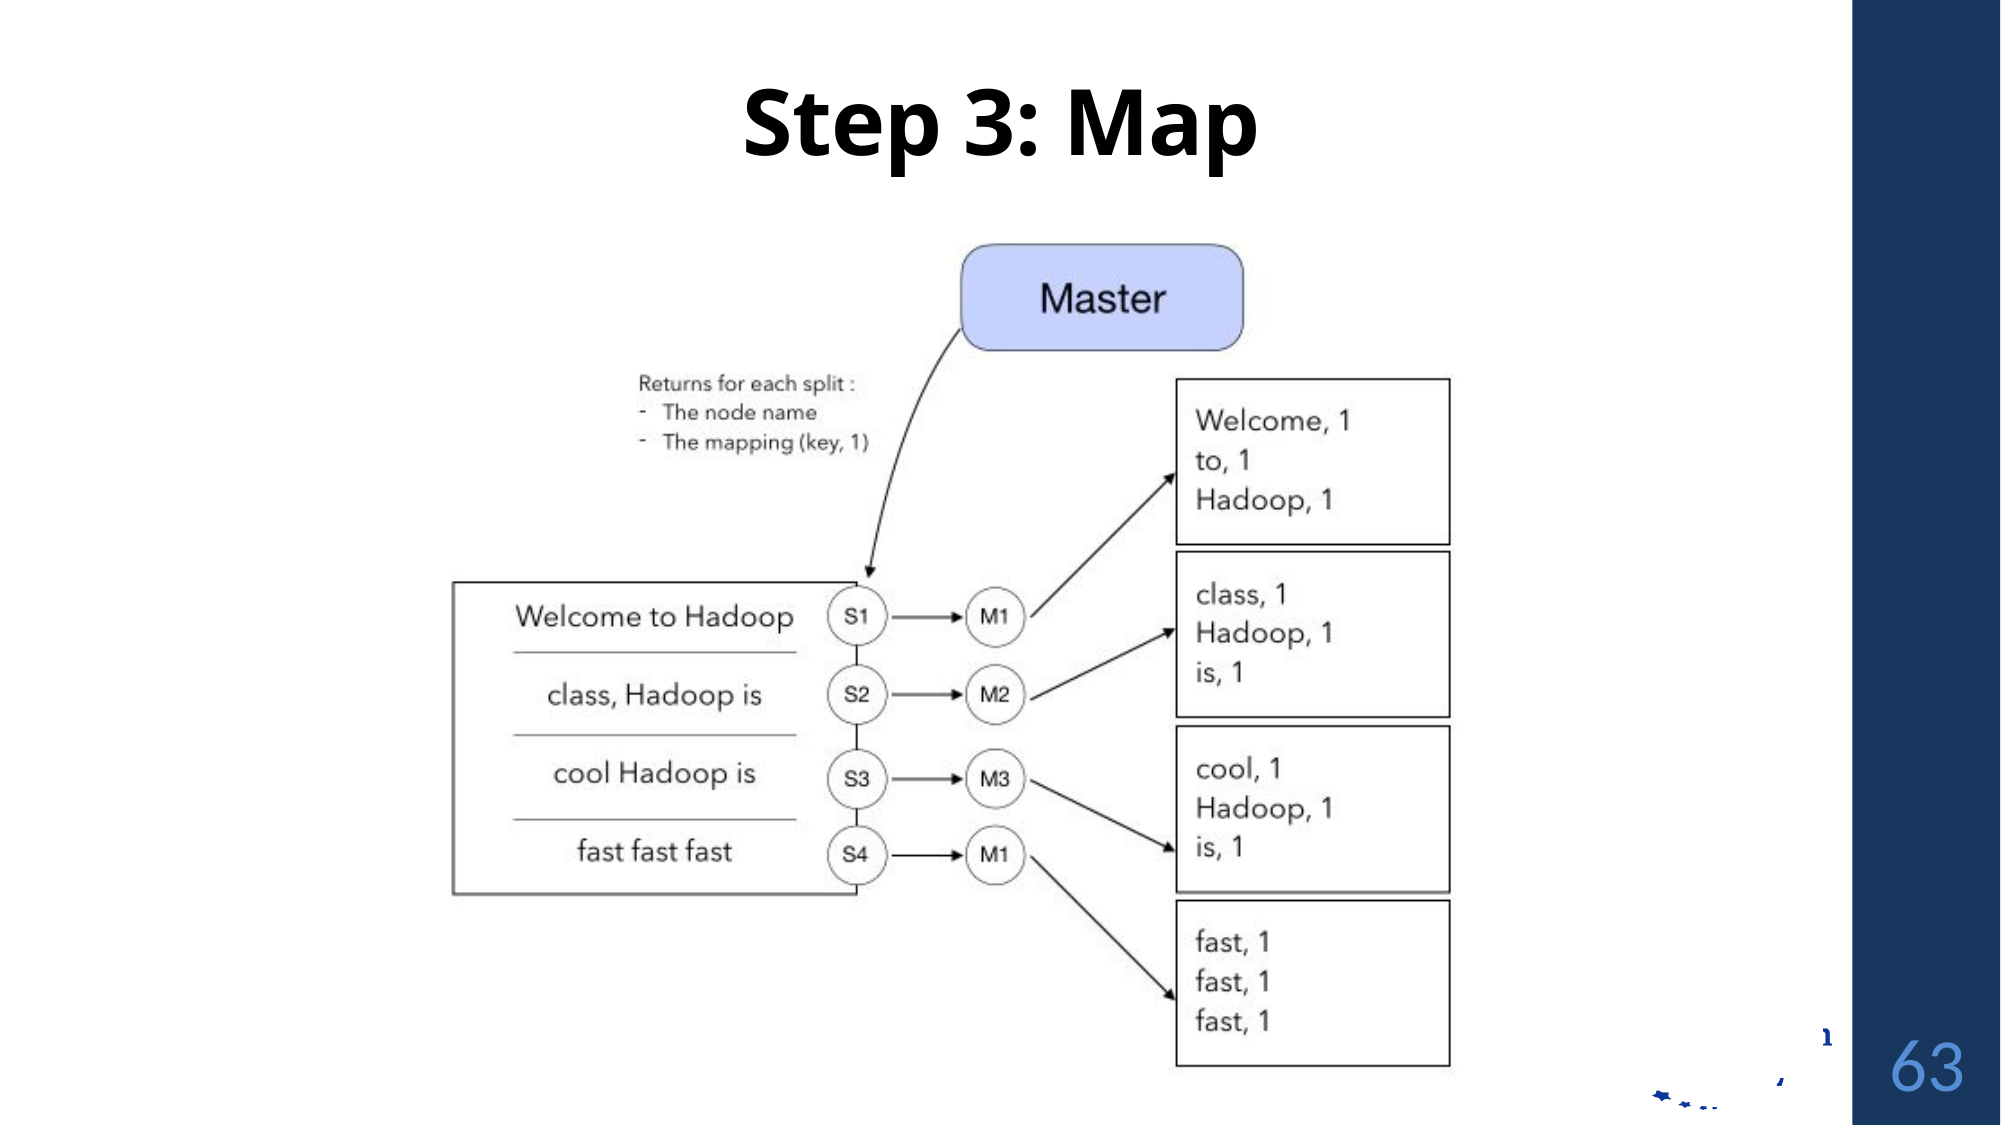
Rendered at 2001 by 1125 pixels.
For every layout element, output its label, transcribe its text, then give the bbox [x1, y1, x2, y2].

slide_number 63 [1852, 1012, 2000, 1110]
title Step 3: Map [206, 60, 1797, 183]
picture [176, 215, 1832, 1110]
